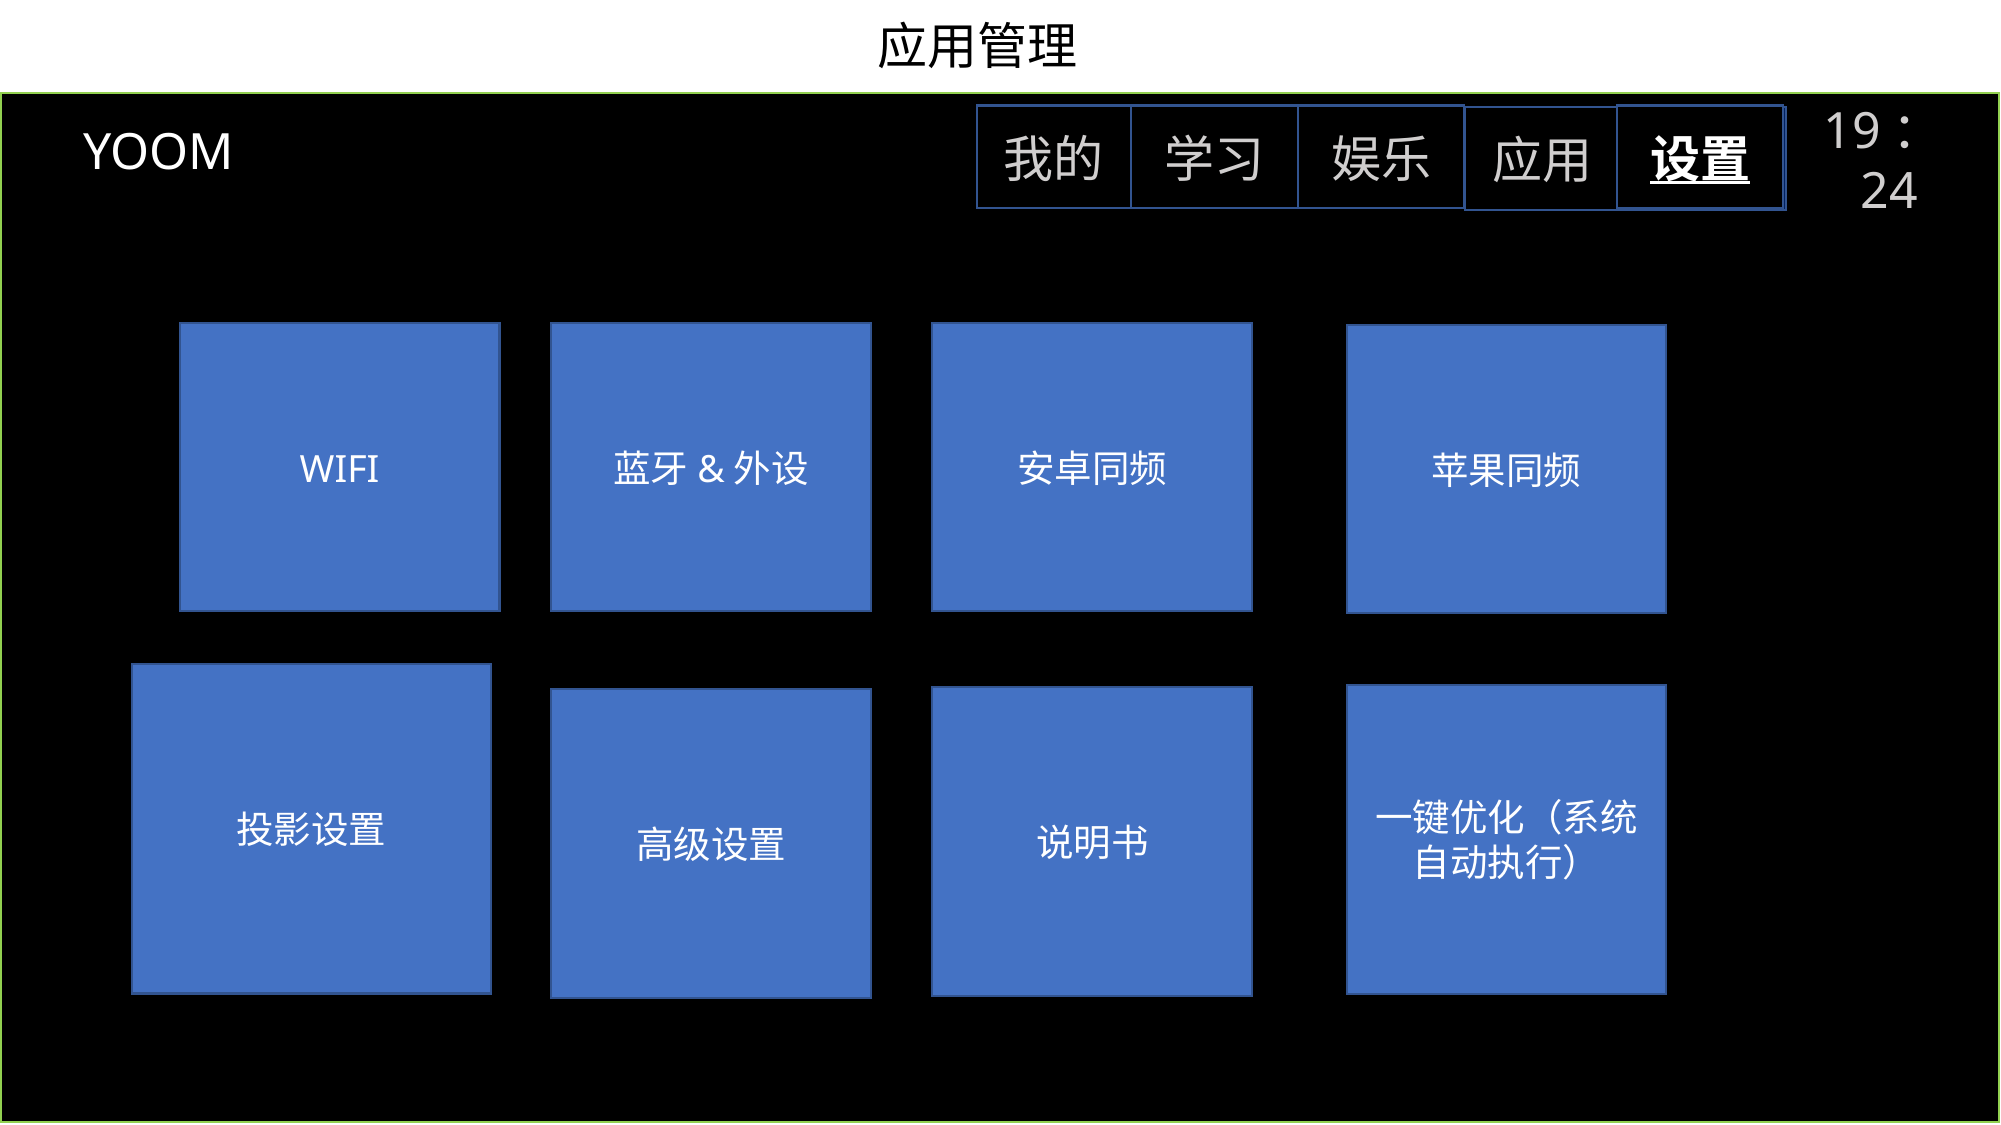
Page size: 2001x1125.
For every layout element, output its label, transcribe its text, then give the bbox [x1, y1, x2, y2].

text_box 我的 [976, 104, 1130, 209]
text_box YOOM [20, 99, 296, 201]
text_box 蓝牙&外设 [550, 322, 872, 612]
title 应用管理 [202, 0, 1754, 83]
text_box WIFI [179, 322, 501, 612]
text_box 应用 [1464, 106, 1620, 211]
text_box 一键优化（系统自动执行） [1346, 684, 1667, 995]
text_box 设置 [1620, 106, 1787, 211]
text_box 说明书 [931, 686, 1253, 997]
text_box [0, 92, 2000, 1123]
text_box 投影设置 [131, 663, 492, 995]
text_box 设置 [1616, 104, 1784, 209]
text_box 苹果同频 [1346, 324, 1667, 614]
text_box 娱乐 [1297, 104, 1465, 209]
text_box 高级设置 [550, 688, 872, 999]
text_box 学习 [1130, 104, 1297, 209]
text_box 19：24 [1787, 106, 1992, 211]
text_box 安卓同频 [931, 322, 1253, 612]
